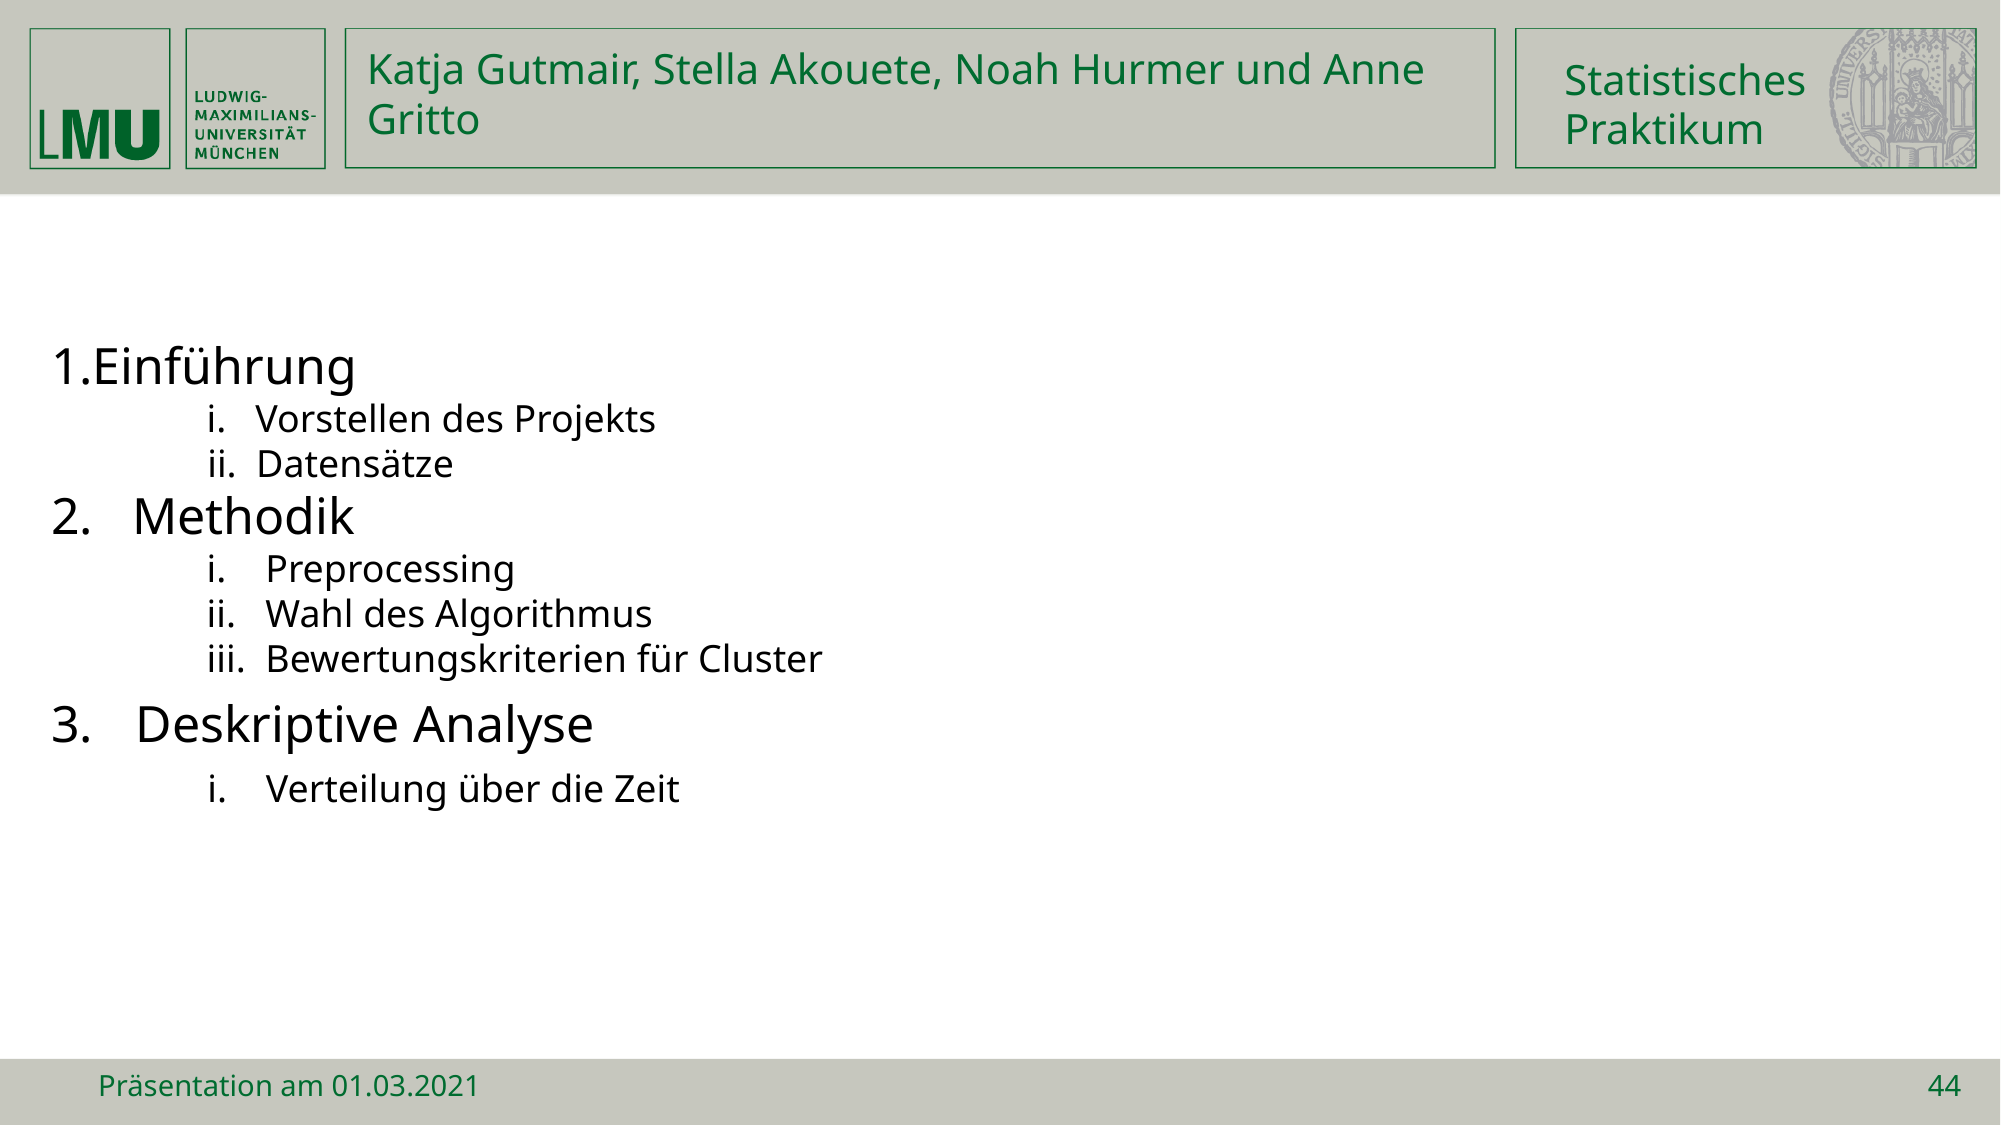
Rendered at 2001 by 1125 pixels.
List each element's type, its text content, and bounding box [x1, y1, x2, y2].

text_box Statistisches Praktikum [1549, 46, 1833, 161]
text_box [1525, 30, 1821, 161]
picture [0, 0, 2001, 1125]
text_box Einführung i. Vorstellen des Projekts ii. Datensätze 2. Methodik i. Preprocessing ii. Wahl des Algorithmus iii. Bewertungskriterien für Cluster Deskriptive Analyse i. Verteilung über die Zeit [36, 327, 1932, 1108]
text_box 44 [1932, 1059, 1977, 1108]
text_box Katja Gutmair, Stella Akouete, Noah Hurmer und Anne Gritto [352, 74, 1463, 150]
